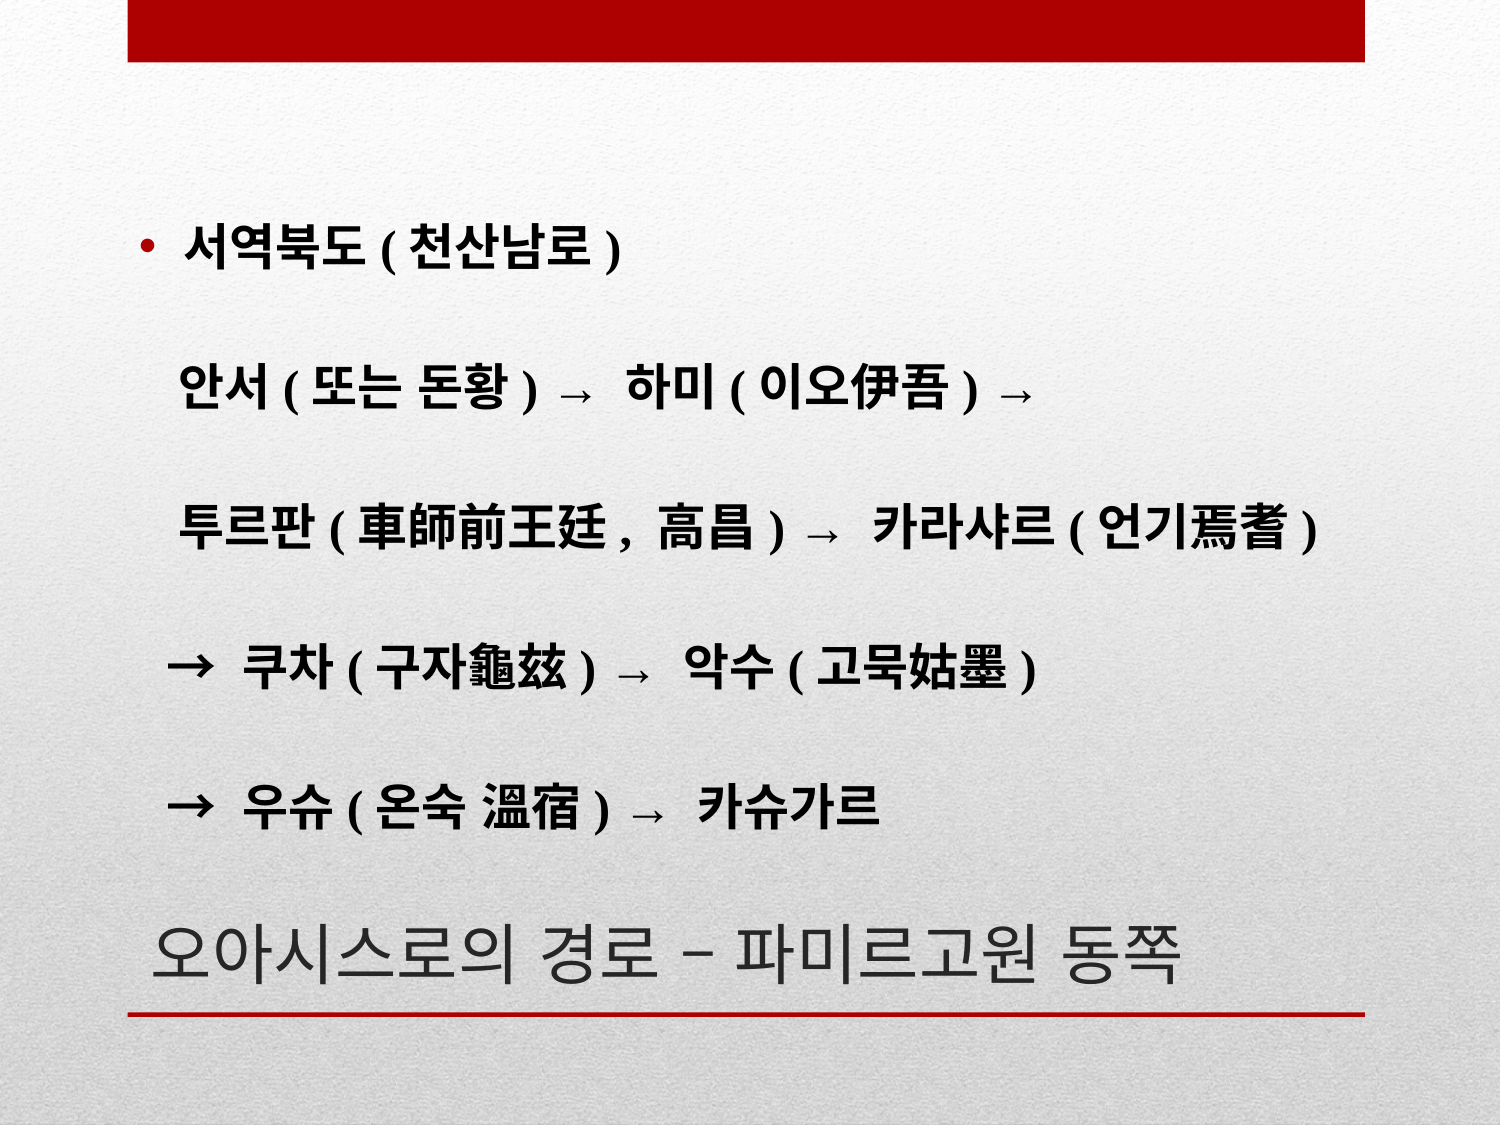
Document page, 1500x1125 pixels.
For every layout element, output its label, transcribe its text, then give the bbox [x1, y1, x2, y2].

list 서역북도(천산남로) 안서(또는 돈황) → 하미(이오伊吾) → 투르판(車師前王廷, 高昌) → 카라샤르(언기焉耆) → 쿠차(구자龜玆) → 악수(고묵姑墨) → 우슈(온숙 溫宿) → 카슈가르 [123, 208, 1362, 846]
title 오아시스로의 경로 – 파미르고원 동쪽 [135, 905, 1249, 1001]
